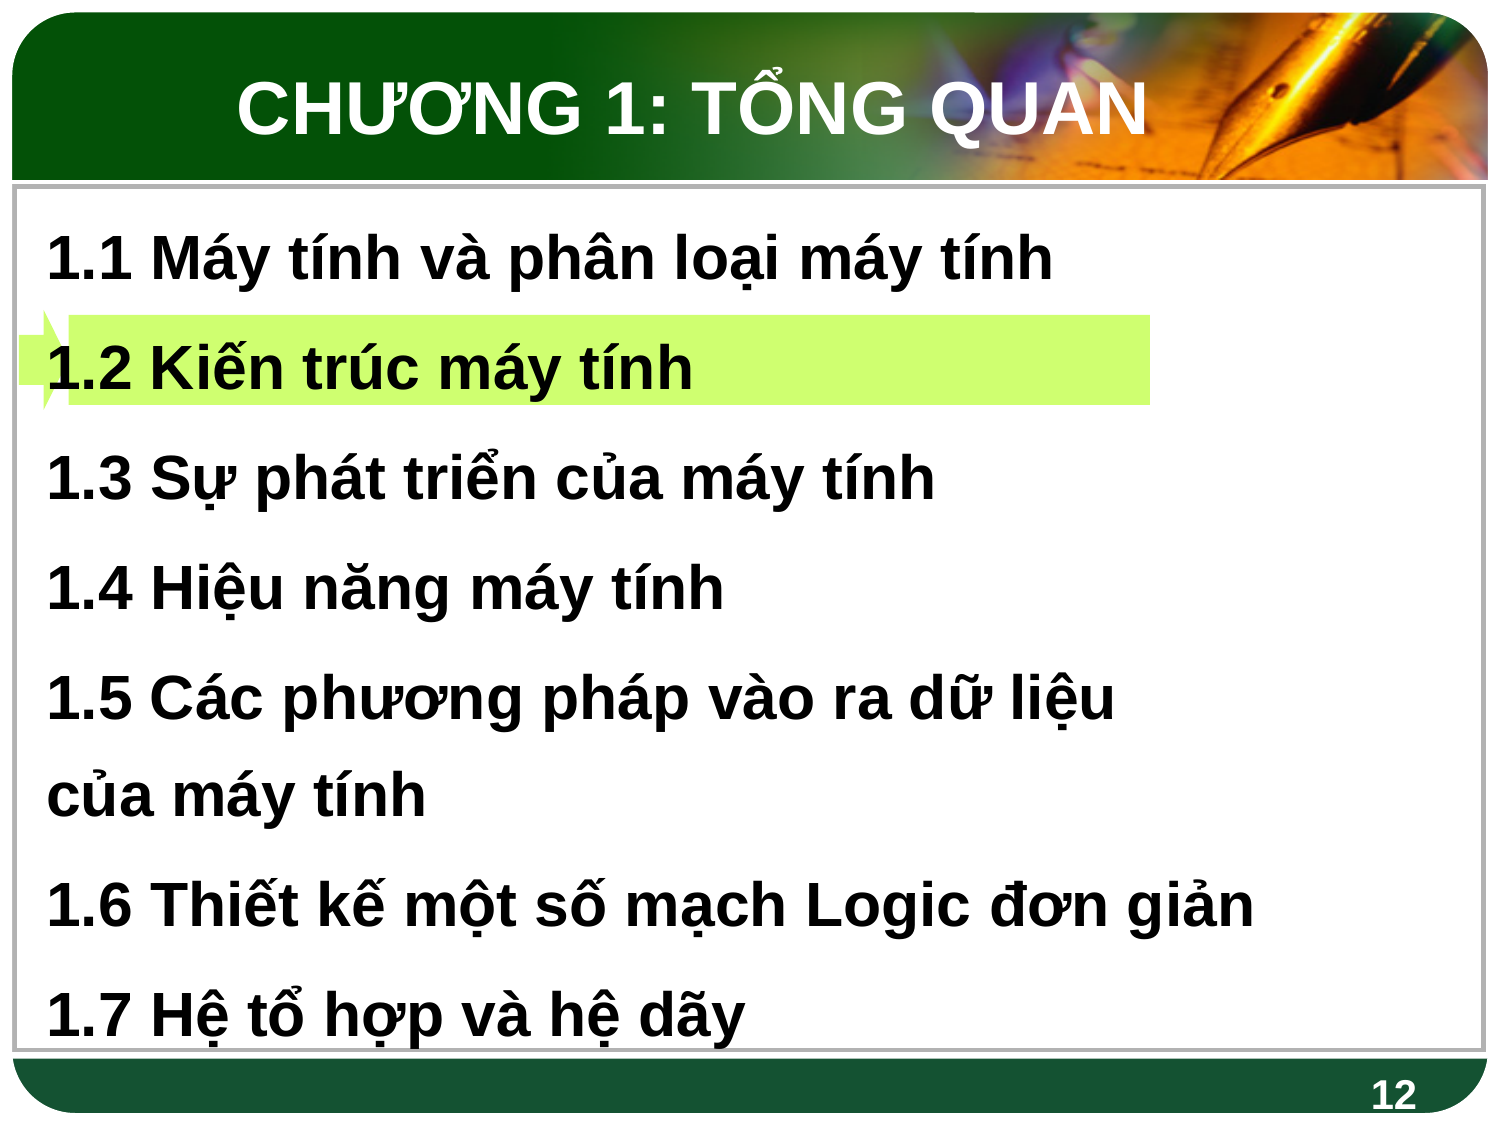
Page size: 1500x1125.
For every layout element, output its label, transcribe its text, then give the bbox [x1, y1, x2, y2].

picture [13, 13, 1487, 180]
list 1.1 Máy tính và phân loại máy tính 1.2 Kiến trúc máy tính 1.3 Sự phát triển của máy tính 1.4 Hiệu năng máy tính 1.5 Các phương pháp vào ra dữ liệu của máy tính 1.6 Thiết kế một số mạch Logic đơn giản 1.7 Hệ tổ hợp và hệ dãy [31, 187, 1488, 1038]
text_box CHƯƠNG 1: TỔNG QUAN [24, 52, 1363, 145]
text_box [18, 309, 1151, 411]
